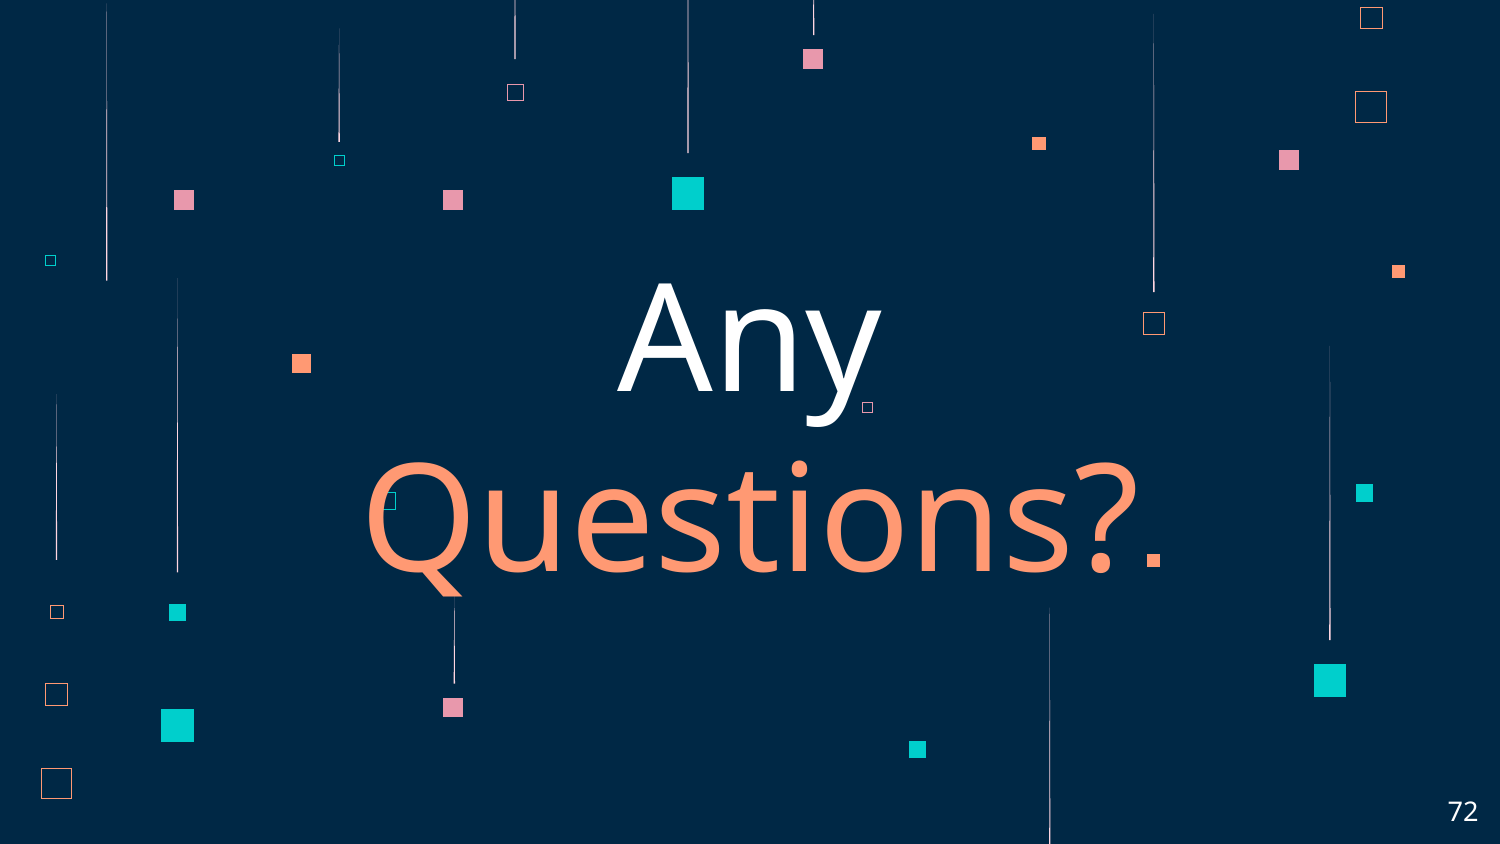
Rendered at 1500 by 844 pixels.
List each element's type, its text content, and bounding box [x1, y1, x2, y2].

title Any Questions? [334, 245, 1166, 599]
slide_number 72 [1403, 779, 1494, 844]
